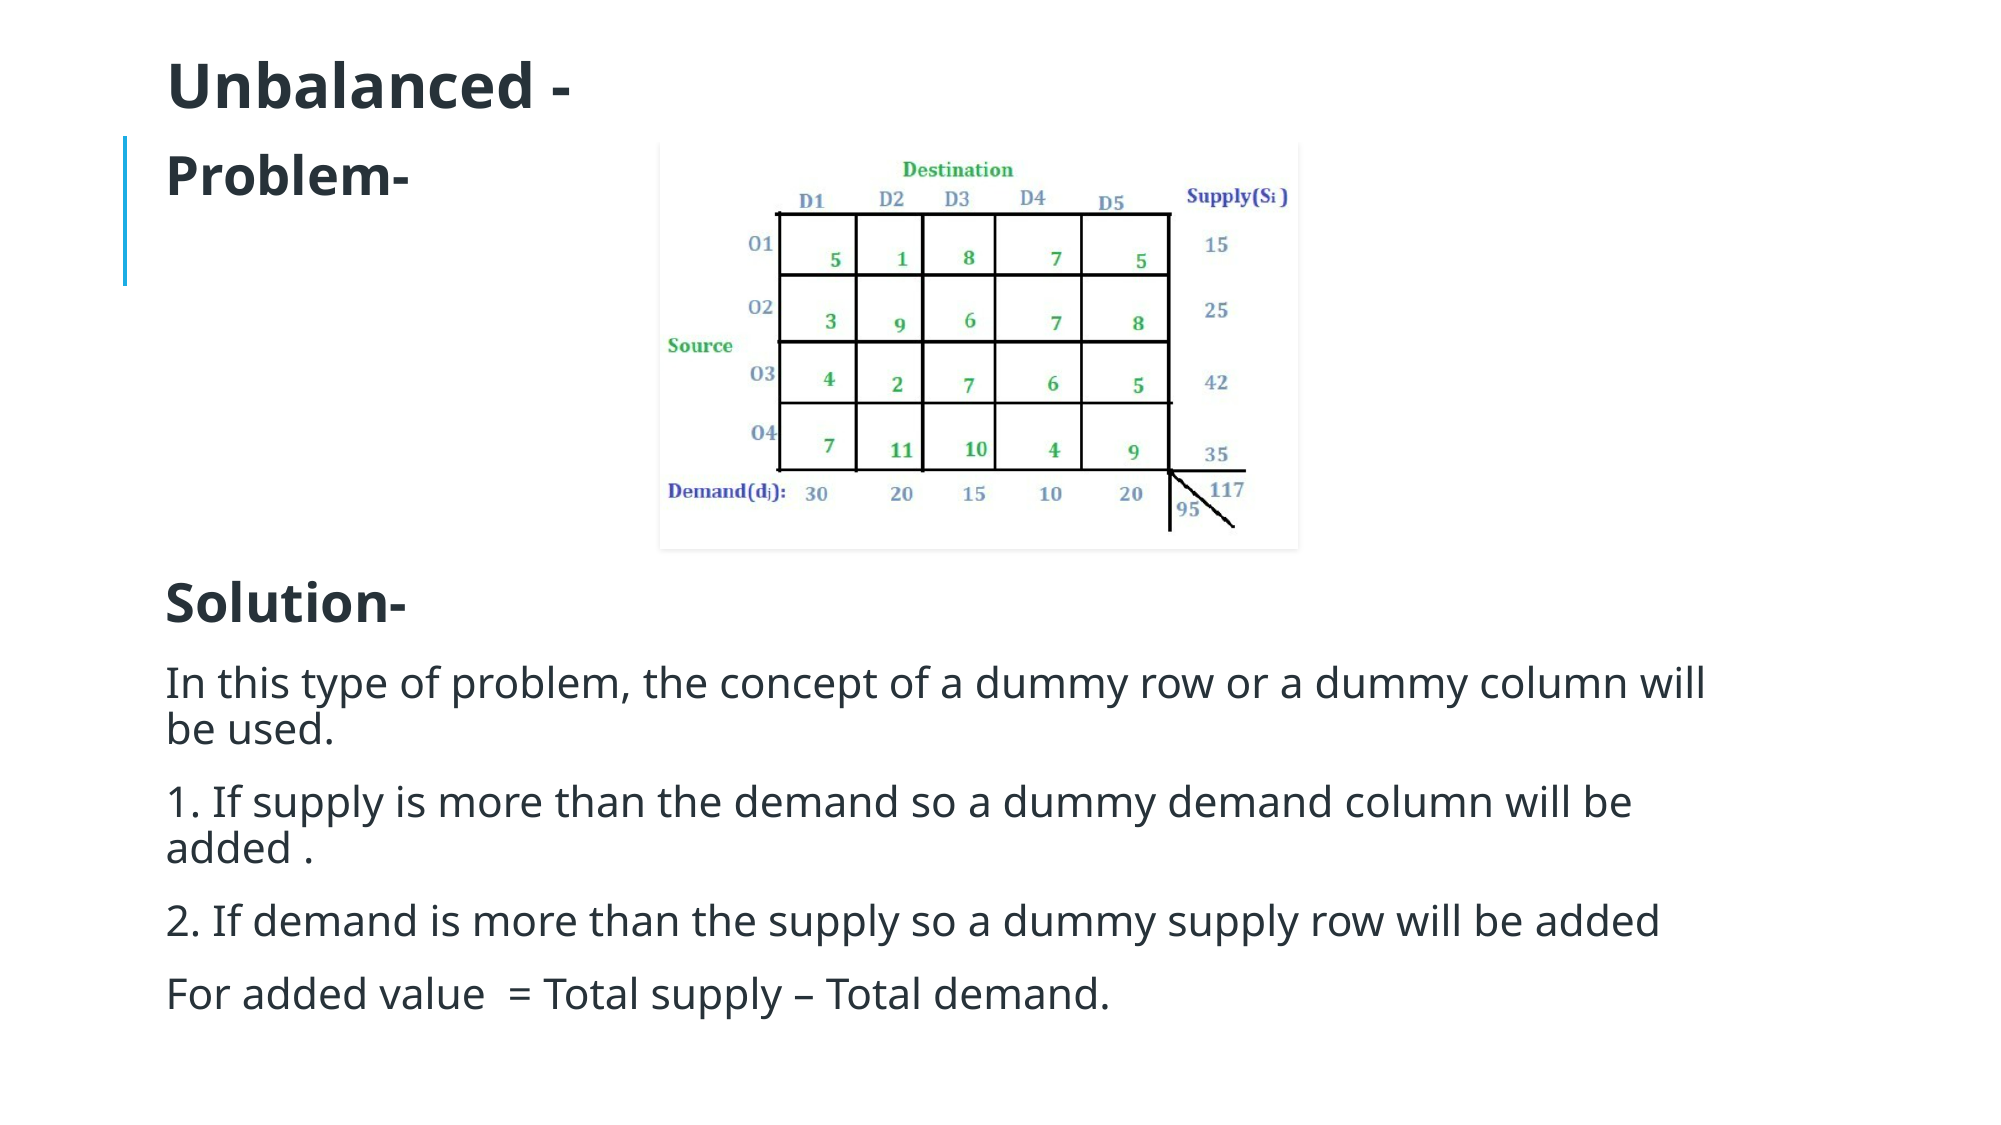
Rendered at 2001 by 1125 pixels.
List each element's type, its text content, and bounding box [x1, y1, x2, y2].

list Unbalanced - Problem- Solution- In this type of problem, the concept of a dummy row or a dummy column will be used. 1. If supply is more than the demand so a dummy demand column will be added . 2. If demand is more than the supply so a dummy supply row will be added For added value = Total supply – Total demand. [144, 47, 1763, 1035]
picture [647, 141, 1353, 563]
